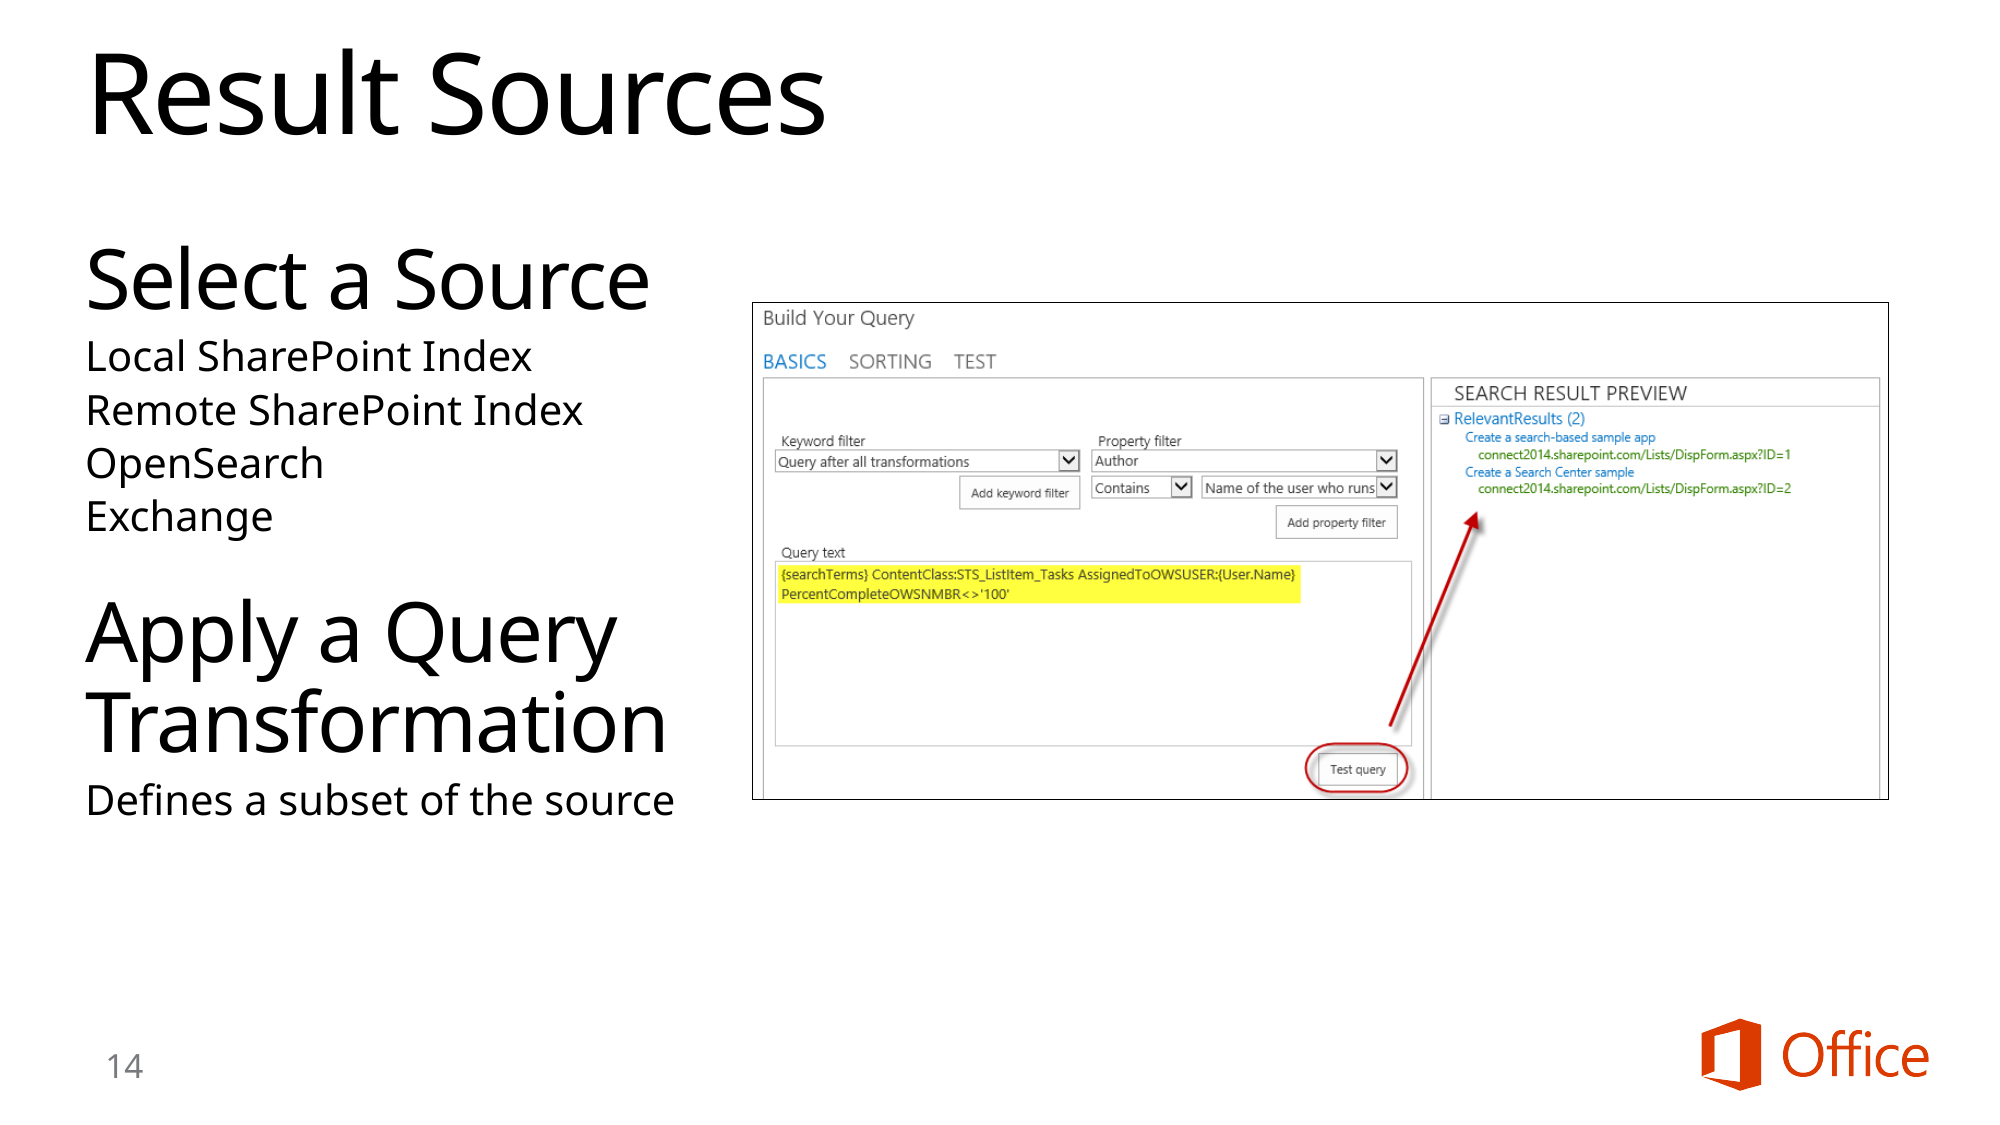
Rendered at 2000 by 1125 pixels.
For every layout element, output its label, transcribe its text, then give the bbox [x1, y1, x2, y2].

title Result Sources [85, 37, 1914, 161]
slide_number 14 [85, 1049, 178, 1086]
list Select a Source Local SharePoint Index Remote SharePoint Index OpenSearch Exchange Apply a Query Transformation Defines a subset of the source [85, 237, 753, 992]
picture [752, 302, 1889, 801]
picture [1670, 987, 1960, 1122]
